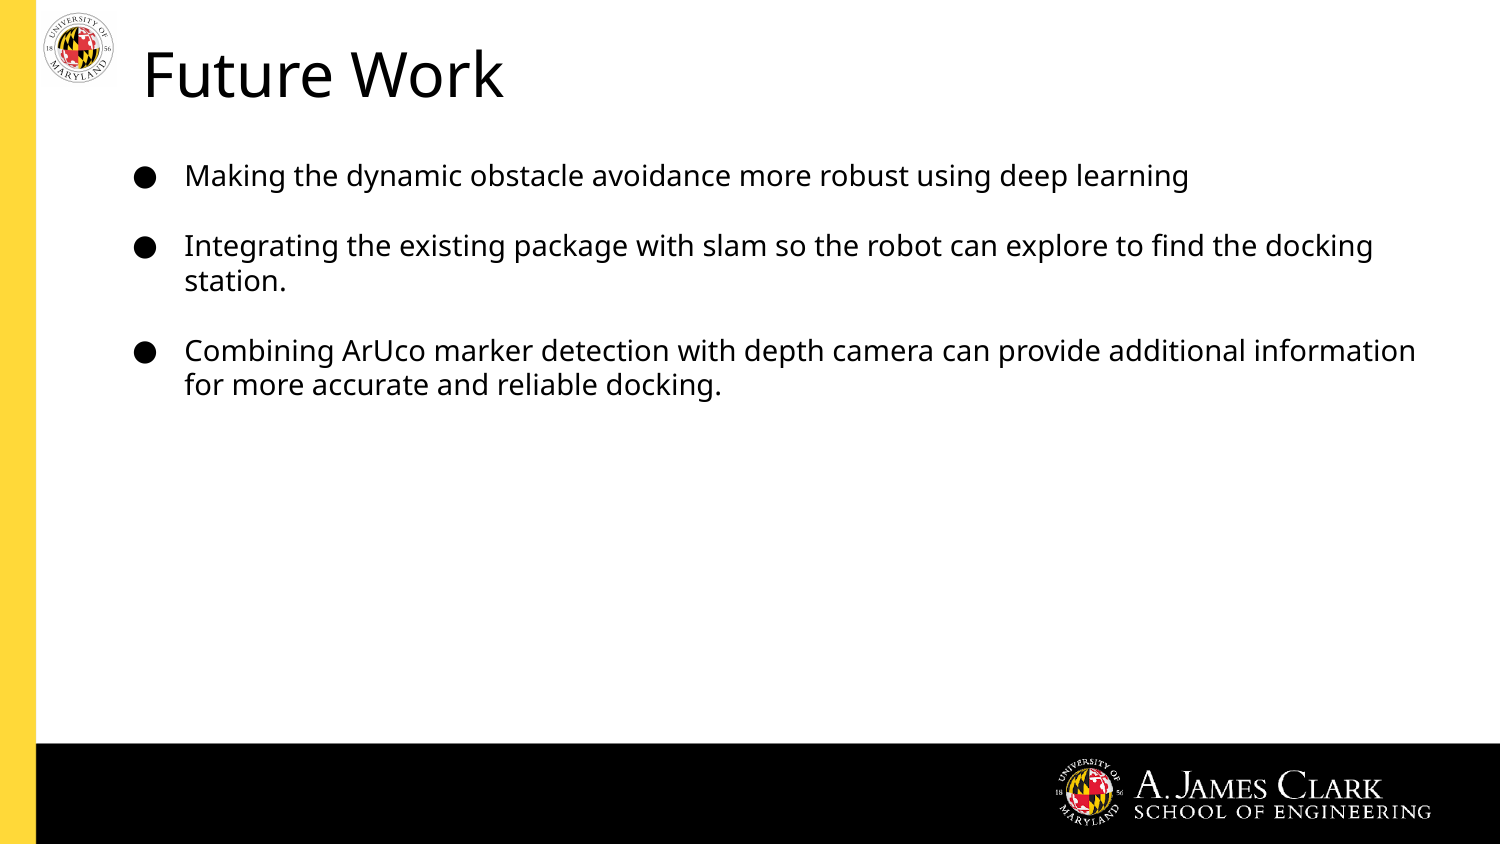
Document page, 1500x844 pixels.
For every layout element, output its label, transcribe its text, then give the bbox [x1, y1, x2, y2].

text_box Making the dynamic obstacle avoidance more robust using deep learning Integrating the existing package with slam so the robot can explore to find the docking station. Combining ArUco marker detection with depth camera can provide additional information for more accurate and reliable docking. [94, 141, 1433, 452]
title Future Work [66, 26, 1427, 118]
picture [0, 0, 1500, 844]
